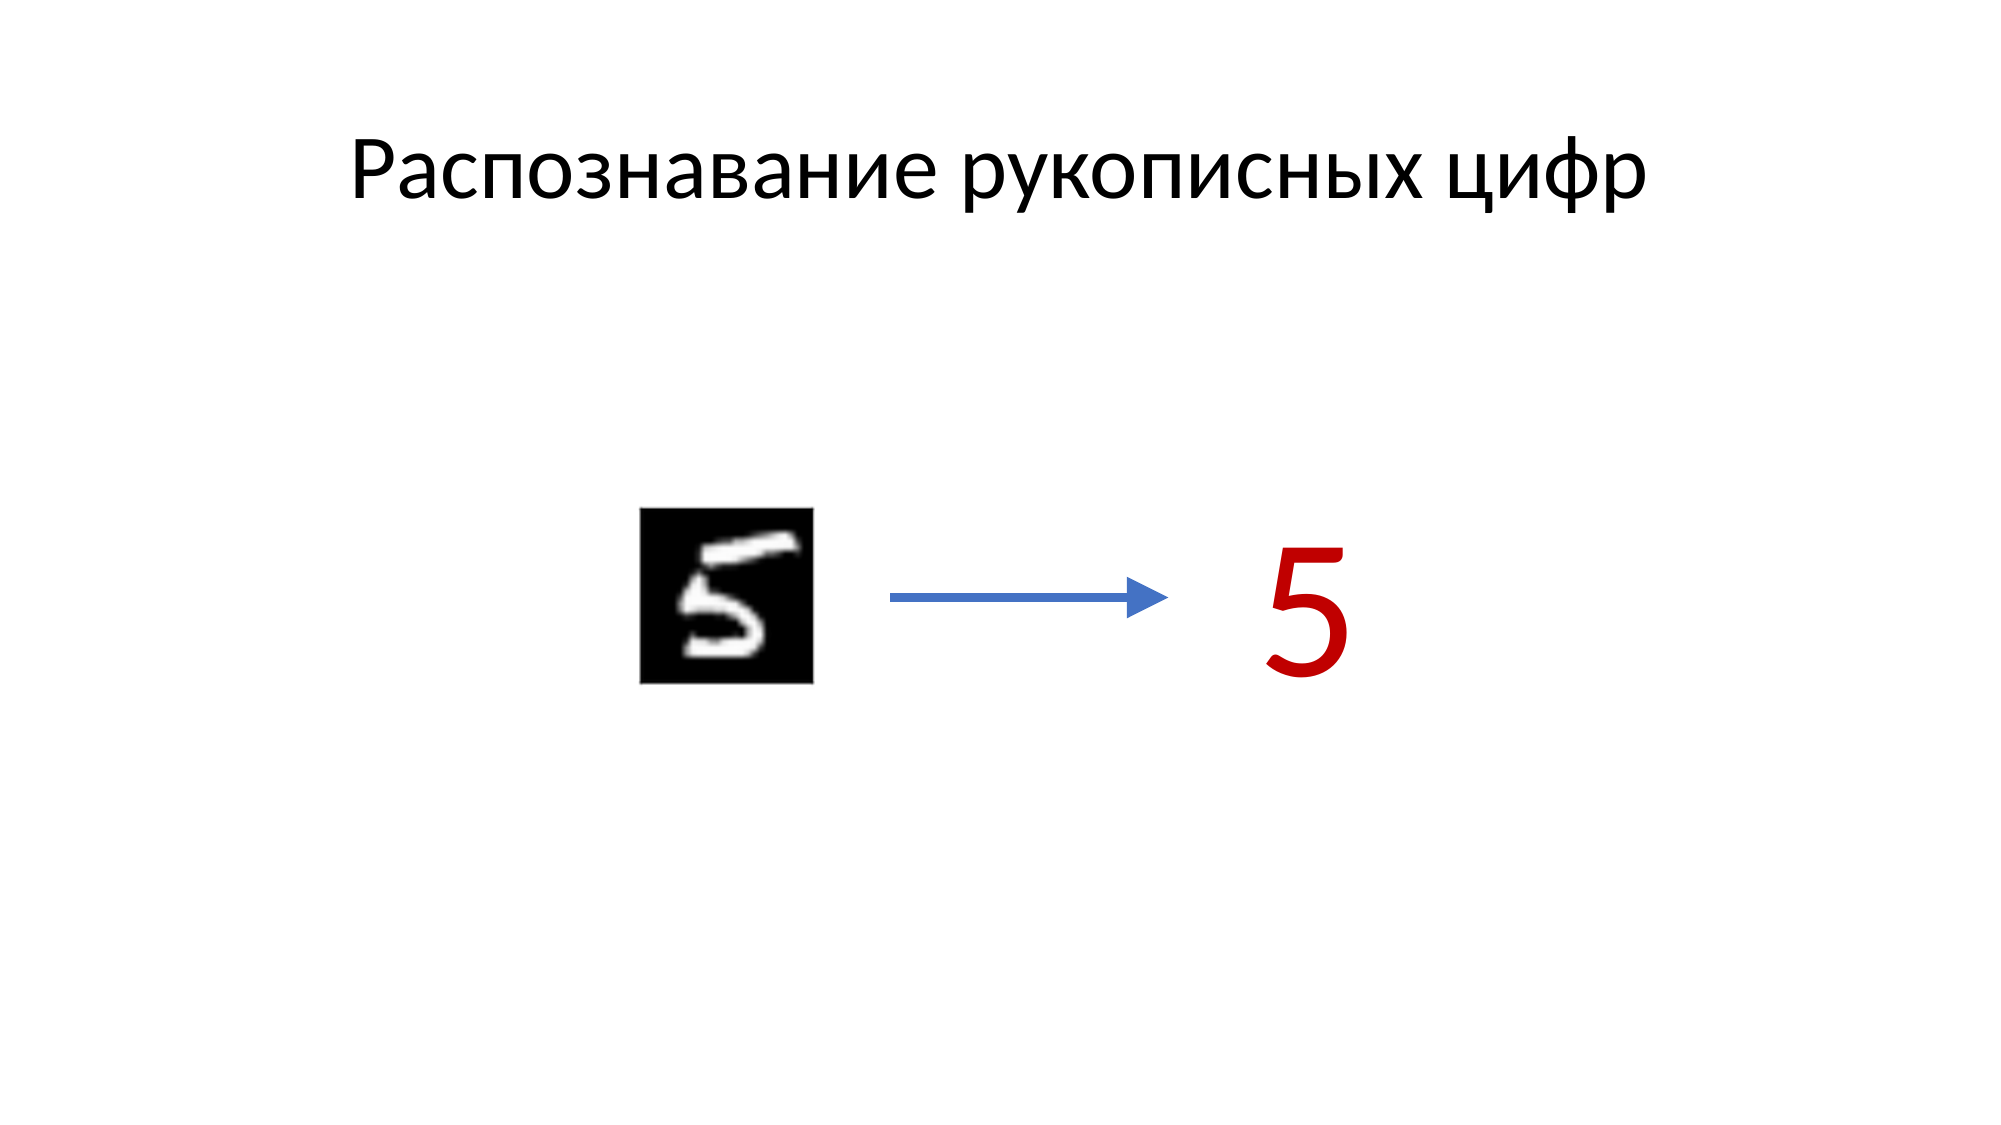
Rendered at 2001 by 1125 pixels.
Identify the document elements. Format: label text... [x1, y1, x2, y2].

picture [637, 504, 818, 691]
text_box 5 [1241, 468, 1375, 724]
title Распознавание рукописных цифр [137, 59, 1863, 278]
